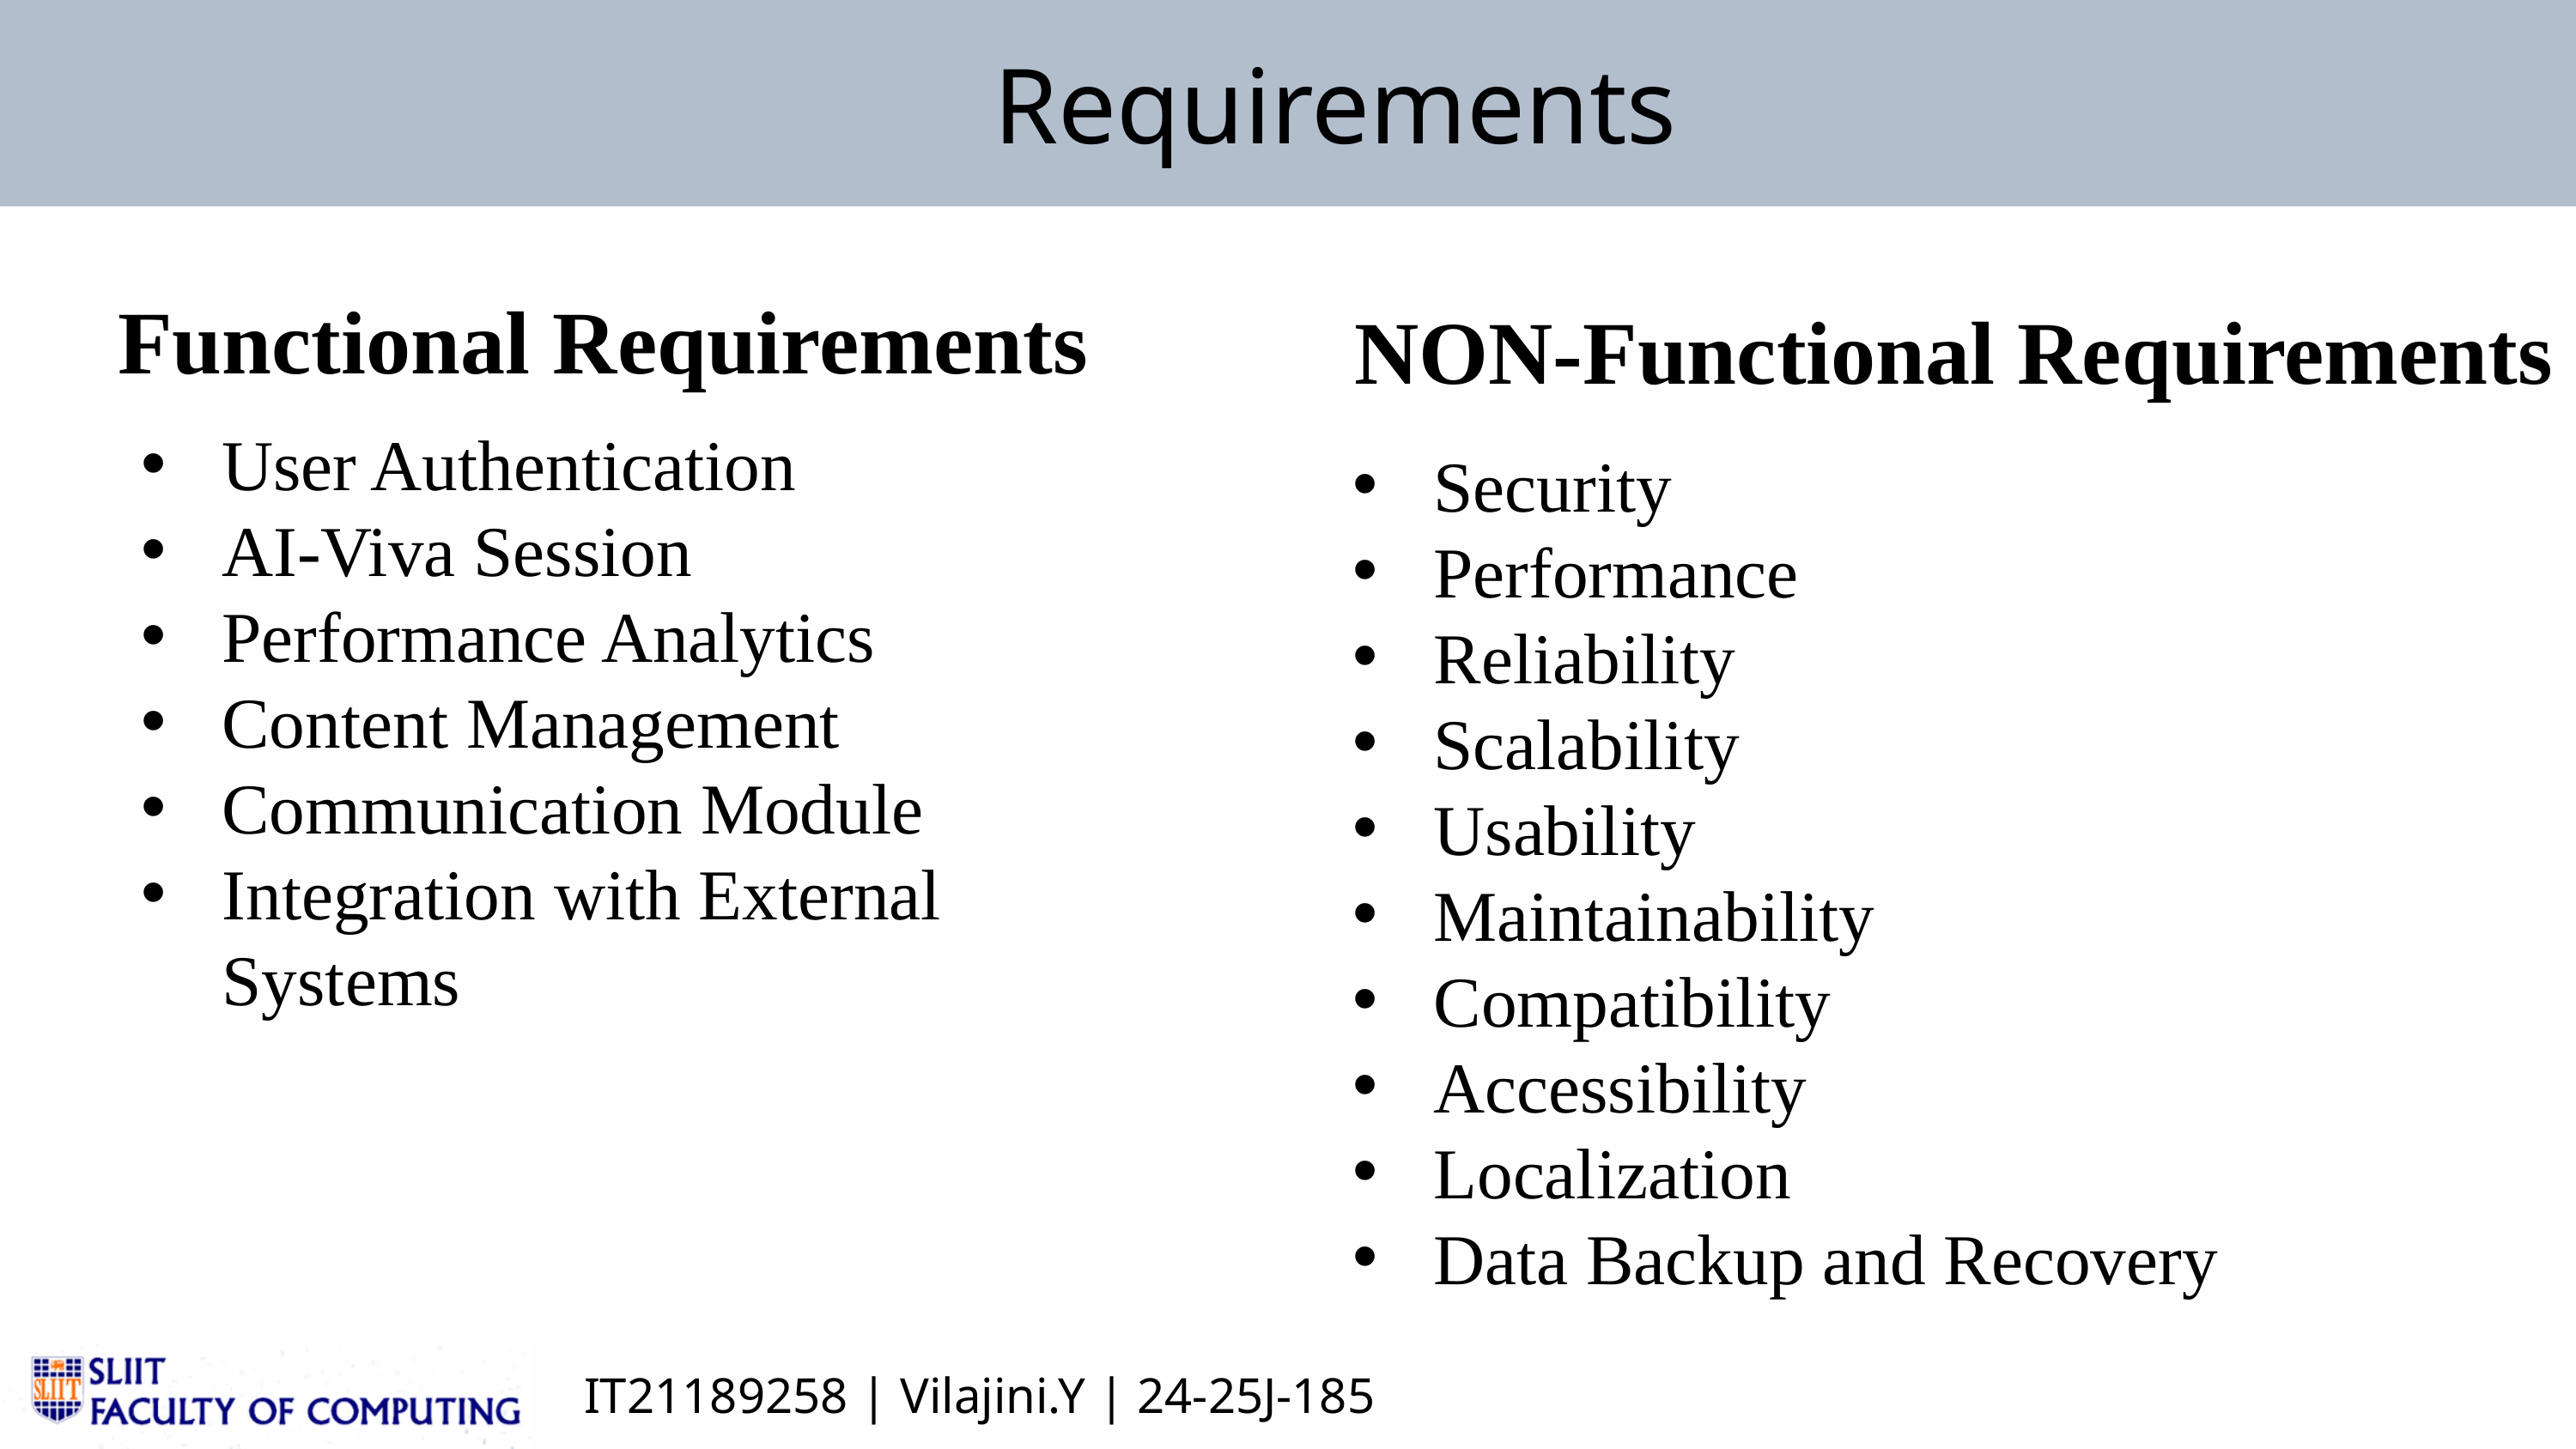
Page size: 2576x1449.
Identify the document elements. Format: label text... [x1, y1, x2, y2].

text_box Security Performance Reliability Scalability Usability Maintainability Compatibility Accessibility Localization Data Backup and Recovery [1340, 433, 2566, 1306]
text_box User Authentication AI-Viva Session Performance Analytics Content Management Communication Module Integration with External Systems [128, 413, 1113, 1027]
text_box Functional Requirements [105, 277, 1213, 398]
text_box Requirements [699, 39, 1971, 289]
text_box IT21189258 | Vilajini.Y | 24-25J-185 [583, 1365, 1535, 1423]
text_box NON-Functional Requirements [1341, 288, 2576, 516]
text_box [0, 1344, 532, 1449]
text_box [0, 0, 2576, 207]
